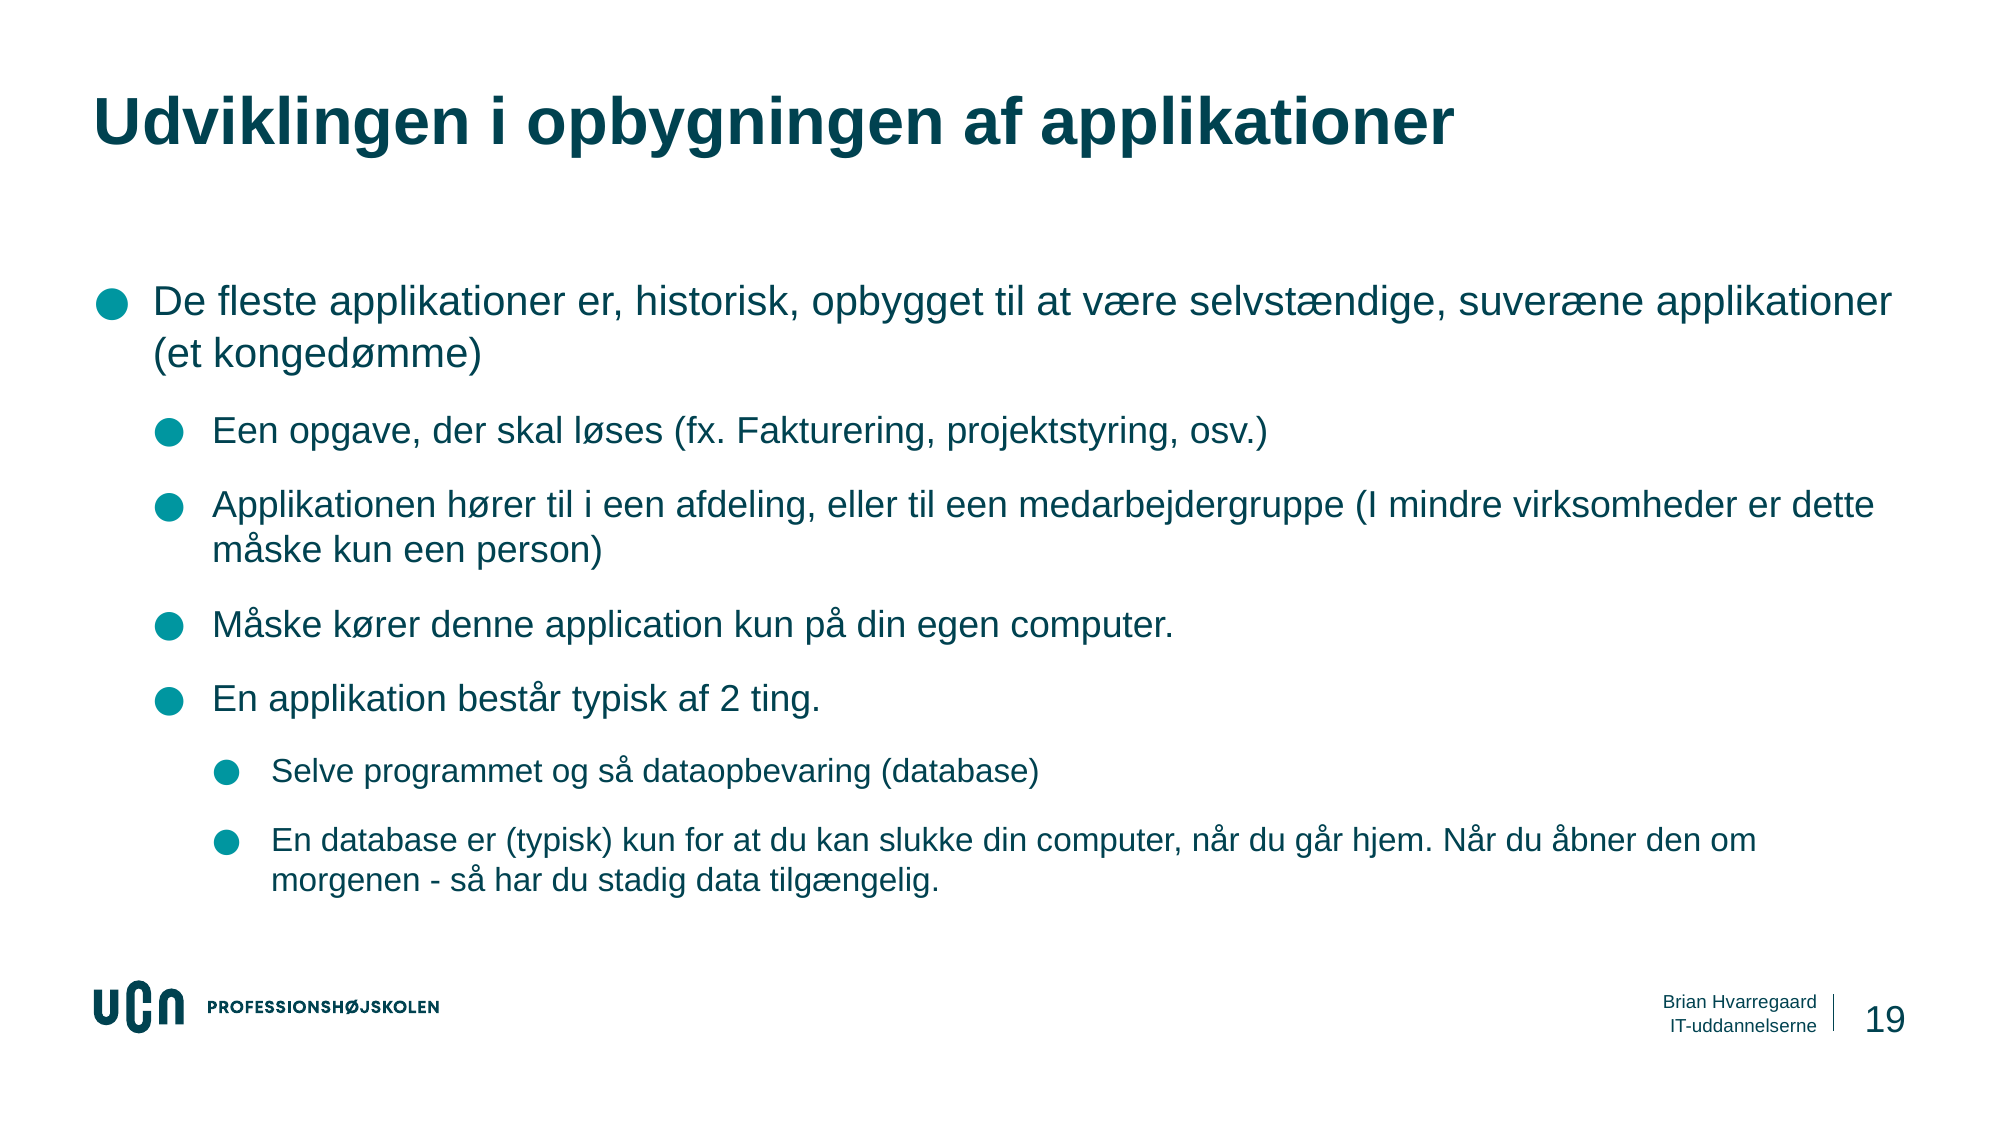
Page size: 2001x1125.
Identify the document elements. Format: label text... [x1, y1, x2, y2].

title Udviklingen i opbygningen af applikationer [93, 88, 1907, 238]
slide_number 19 [1834, 955, 1907, 1041]
list De fleste applikationer er, historisk, opbygget til at være selvstændige, suveræne applikationer (et kongedømme) Een opgave, der skal løses (fx. Fakturering, projektstyring, osv.) Applikationen hører til i een afdeling, eller til een medarbejdergruppe (I mindre virksomheder er dette måske kun een person) Måske kører denne application kun på din egen computer. En applikation består typisk af 2 ting. Selve programmet og så dataopbevaring (database) En database er (typisk) kun for at du kan slukke din computer, når du går hjem. Når du åbner den om morgenen - så har du stadig data tilgængelig. [93, 272, 1907, 938]
